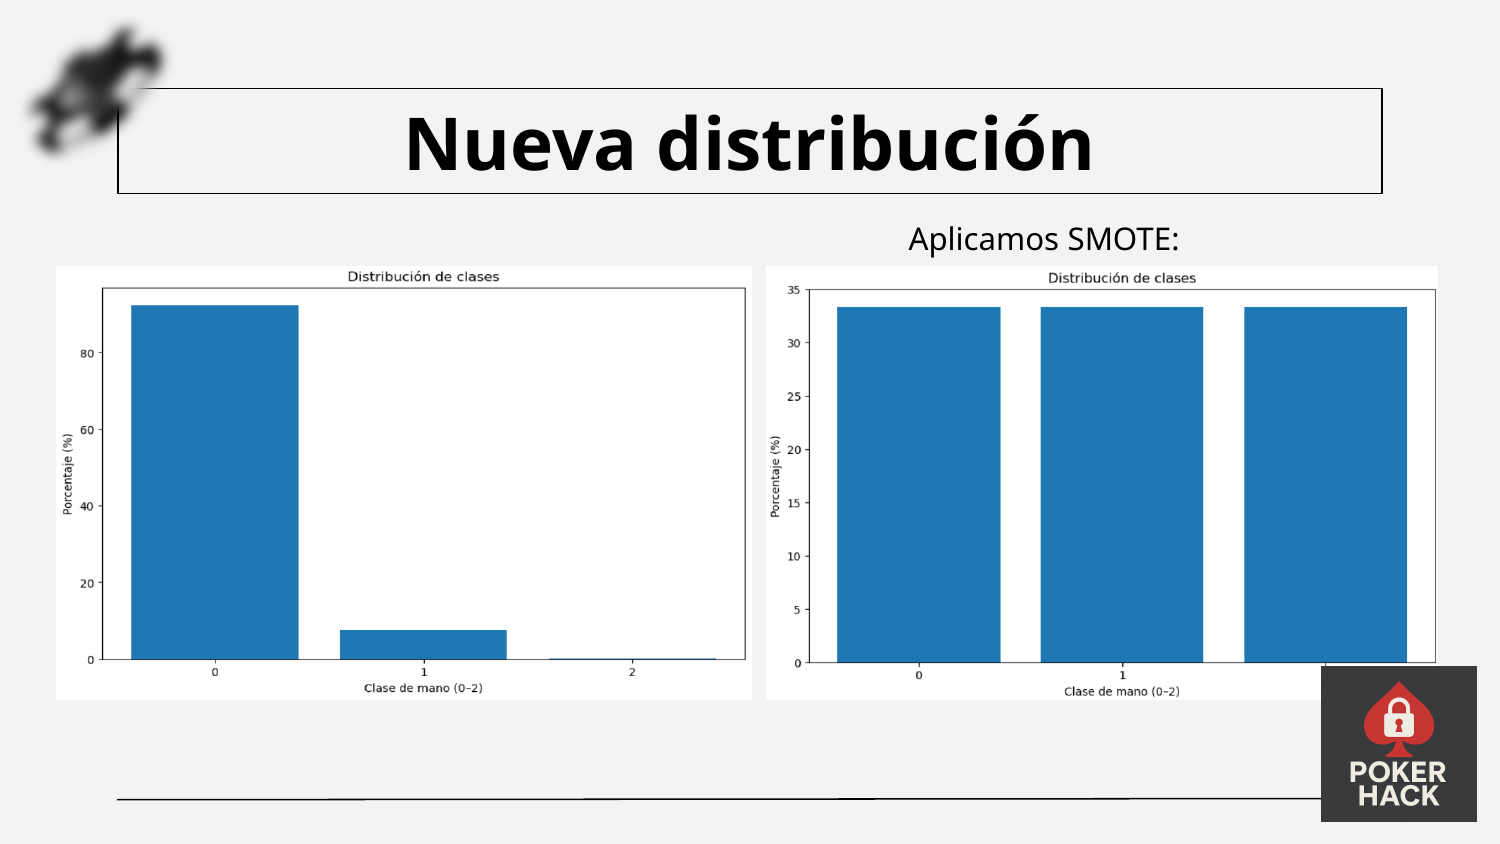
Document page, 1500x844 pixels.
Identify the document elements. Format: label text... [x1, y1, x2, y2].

title Nueva distribución [117, 88, 1383, 194]
picture [12, 12, 177, 168]
text_box Aplicamos SMOTE: [893, 204, 1438, 257]
picture [56, 266, 752, 701]
picture [766, 266, 1477, 822]
